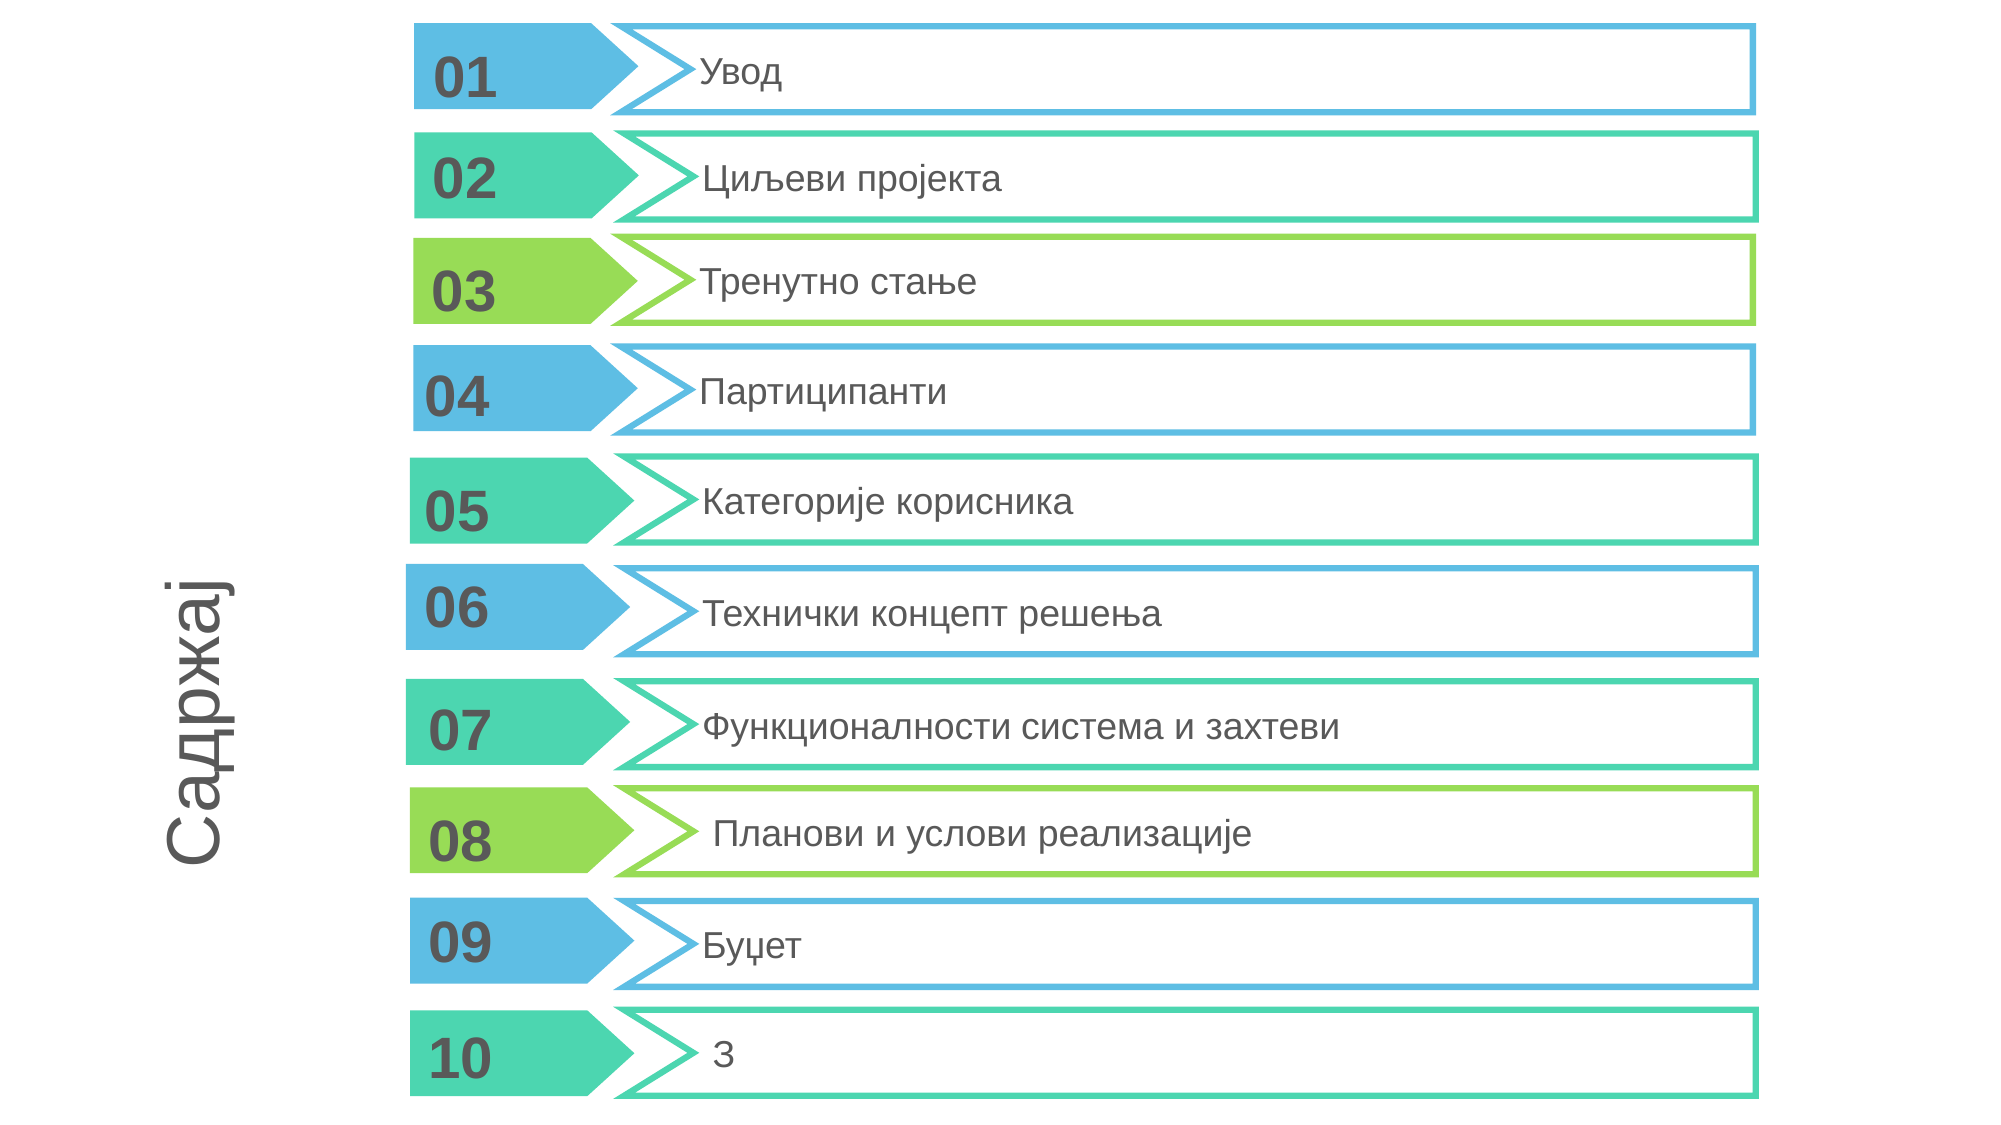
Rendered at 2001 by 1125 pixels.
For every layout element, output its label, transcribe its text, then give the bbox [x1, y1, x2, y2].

text_box Буџет [620, 899, 1757, 988]
text_box 03 [417, 253, 539, 324]
text_box 05 [410, 473, 532, 544]
text_box Тренутнo стање [617, 235, 1754, 324]
text_box [408, 1009, 636, 1098]
text_box 07 [413, 691, 535, 762]
text_box [413, 22, 640, 111]
text_box Увод [617, 25, 1754, 114]
text_box [408, 456, 636, 545]
text_box [408, 896, 636, 985]
text_box [408, 786, 636, 875]
text_box Циљеви пројекта [620, 132, 1757, 221]
text_box 10 [413, 1020, 509, 1091]
text_box [412, 236, 640, 325]
text_box 01 [410, 152, 532, 223]
text_box З [620, 1008, 1757, 1097]
text_box Садржај [136, 232, 259, 884]
text_box 08 [413, 802, 535, 873]
text_box 04 [410, 357, 532, 428]
text_box 02 [417, 139, 540, 210]
text_box [412, 344, 640, 433]
text_box Функционалности система и захтеви [620, 680, 1757, 769]
text_box Партиципанти [617, 345, 1754, 434]
text_box 06 [410, 569, 532, 640]
text_box Планови и услови реализације [620, 787, 1757, 876]
text_box Категорије корисника [620, 455, 1757, 544]
text_box 02 [410, 232, 532, 303]
text_box 09 [413, 904, 535, 975]
text_box [404, 562, 632, 651]
text_box [404, 677, 632, 766]
text_box Технички концепт решења [620, 567, 1757, 656]
text_box [413, 131, 641, 220]
text_box 01 [418, 38, 540, 109]
